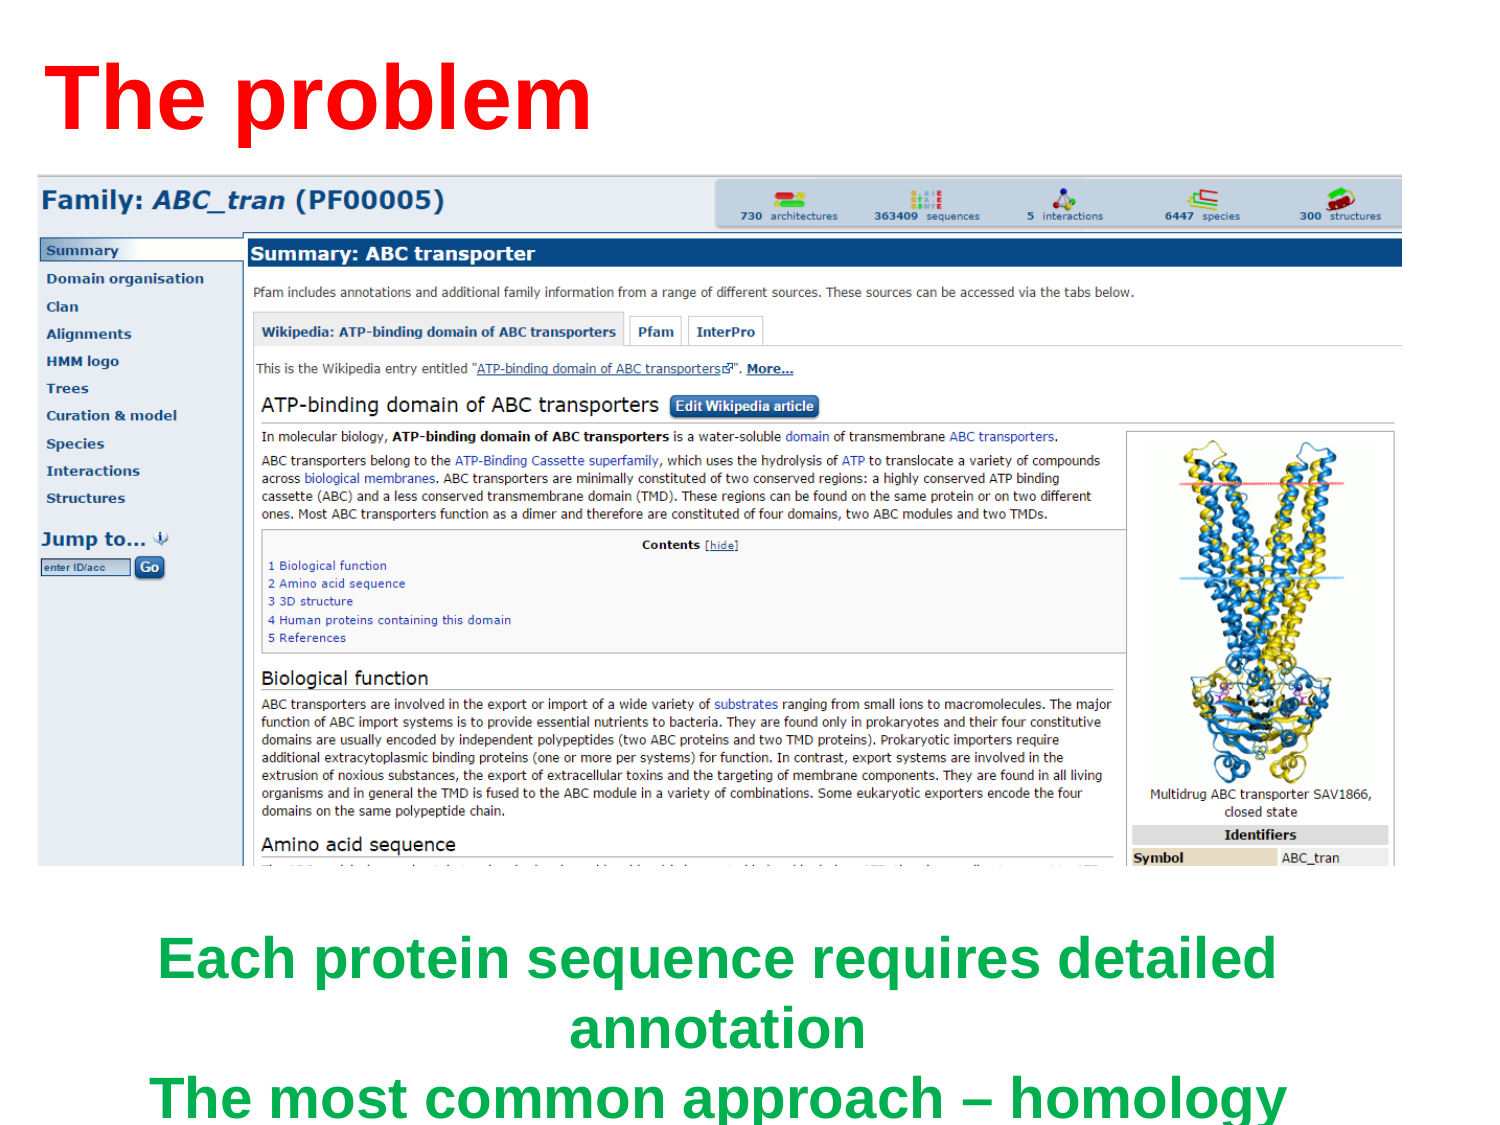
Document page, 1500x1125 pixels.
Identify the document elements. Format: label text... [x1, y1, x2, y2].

text_box Each protein sequence requires detailed annotation The most common approach – homology modeling [62, 912, 1375, 1125]
title The problem [29, 0, 1390, 187]
picture [37, 174, 1403, 867]
